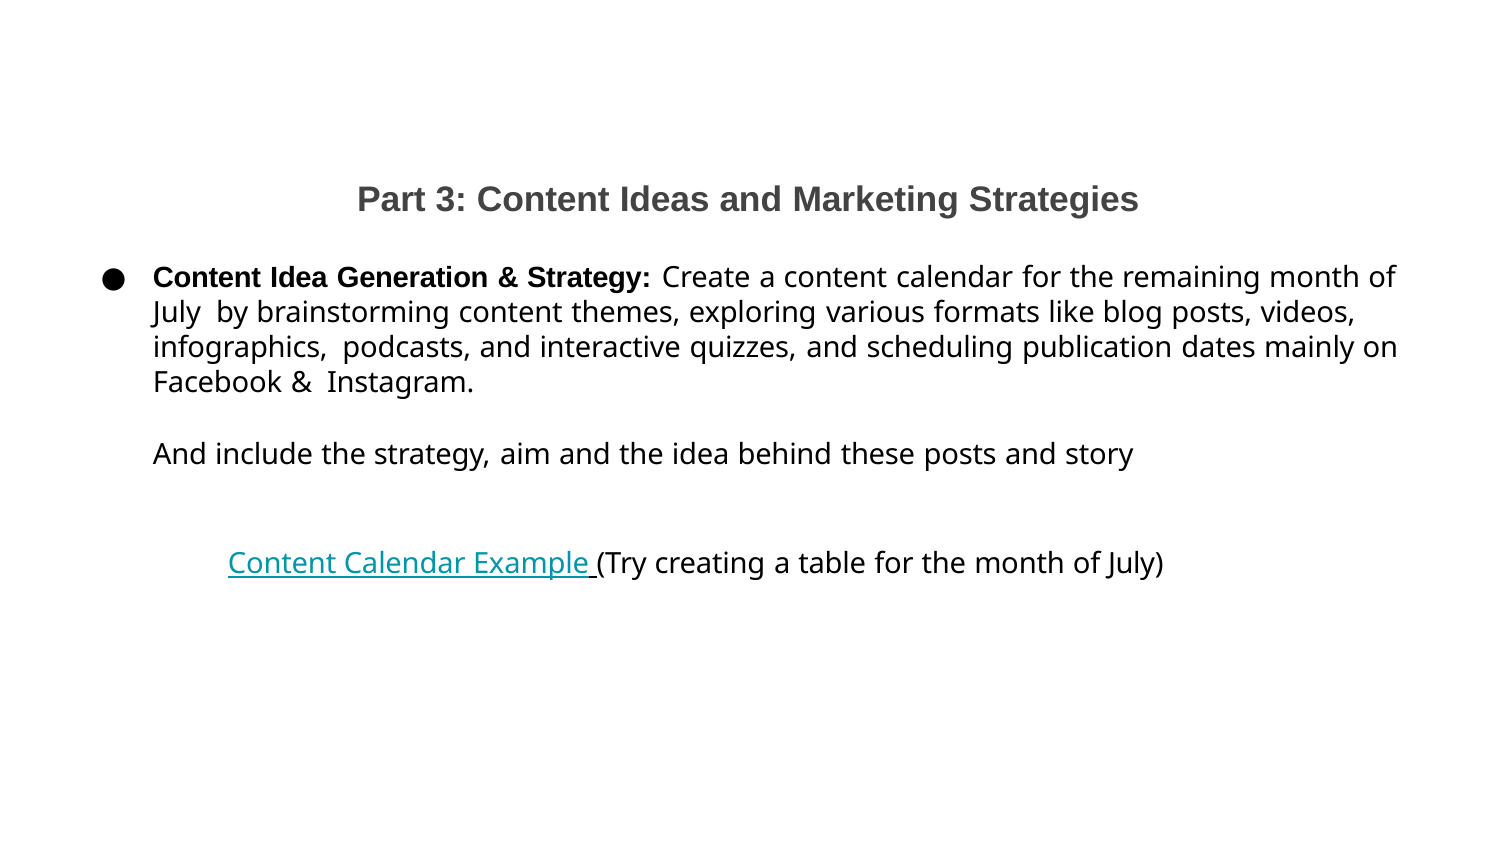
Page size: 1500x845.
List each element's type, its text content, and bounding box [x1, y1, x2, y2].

list Content Idea Generation & Strategy: Create a content calendar for the remaining month of July by brainstorming content themes, exploring various formats like blog posts, videos, infographics, podcasts, and interactive quizzes, and scheduling publication dates mainly on Facebook & Instagram. And include the strategy, aim and the idea behind these posts and story Content Calendar Example (Try creating a table for the month of July) [94, 256, 1406, 734]
title Part 3: Content Ideas and Marketing Strategies [354, 174, 1145, 256]
